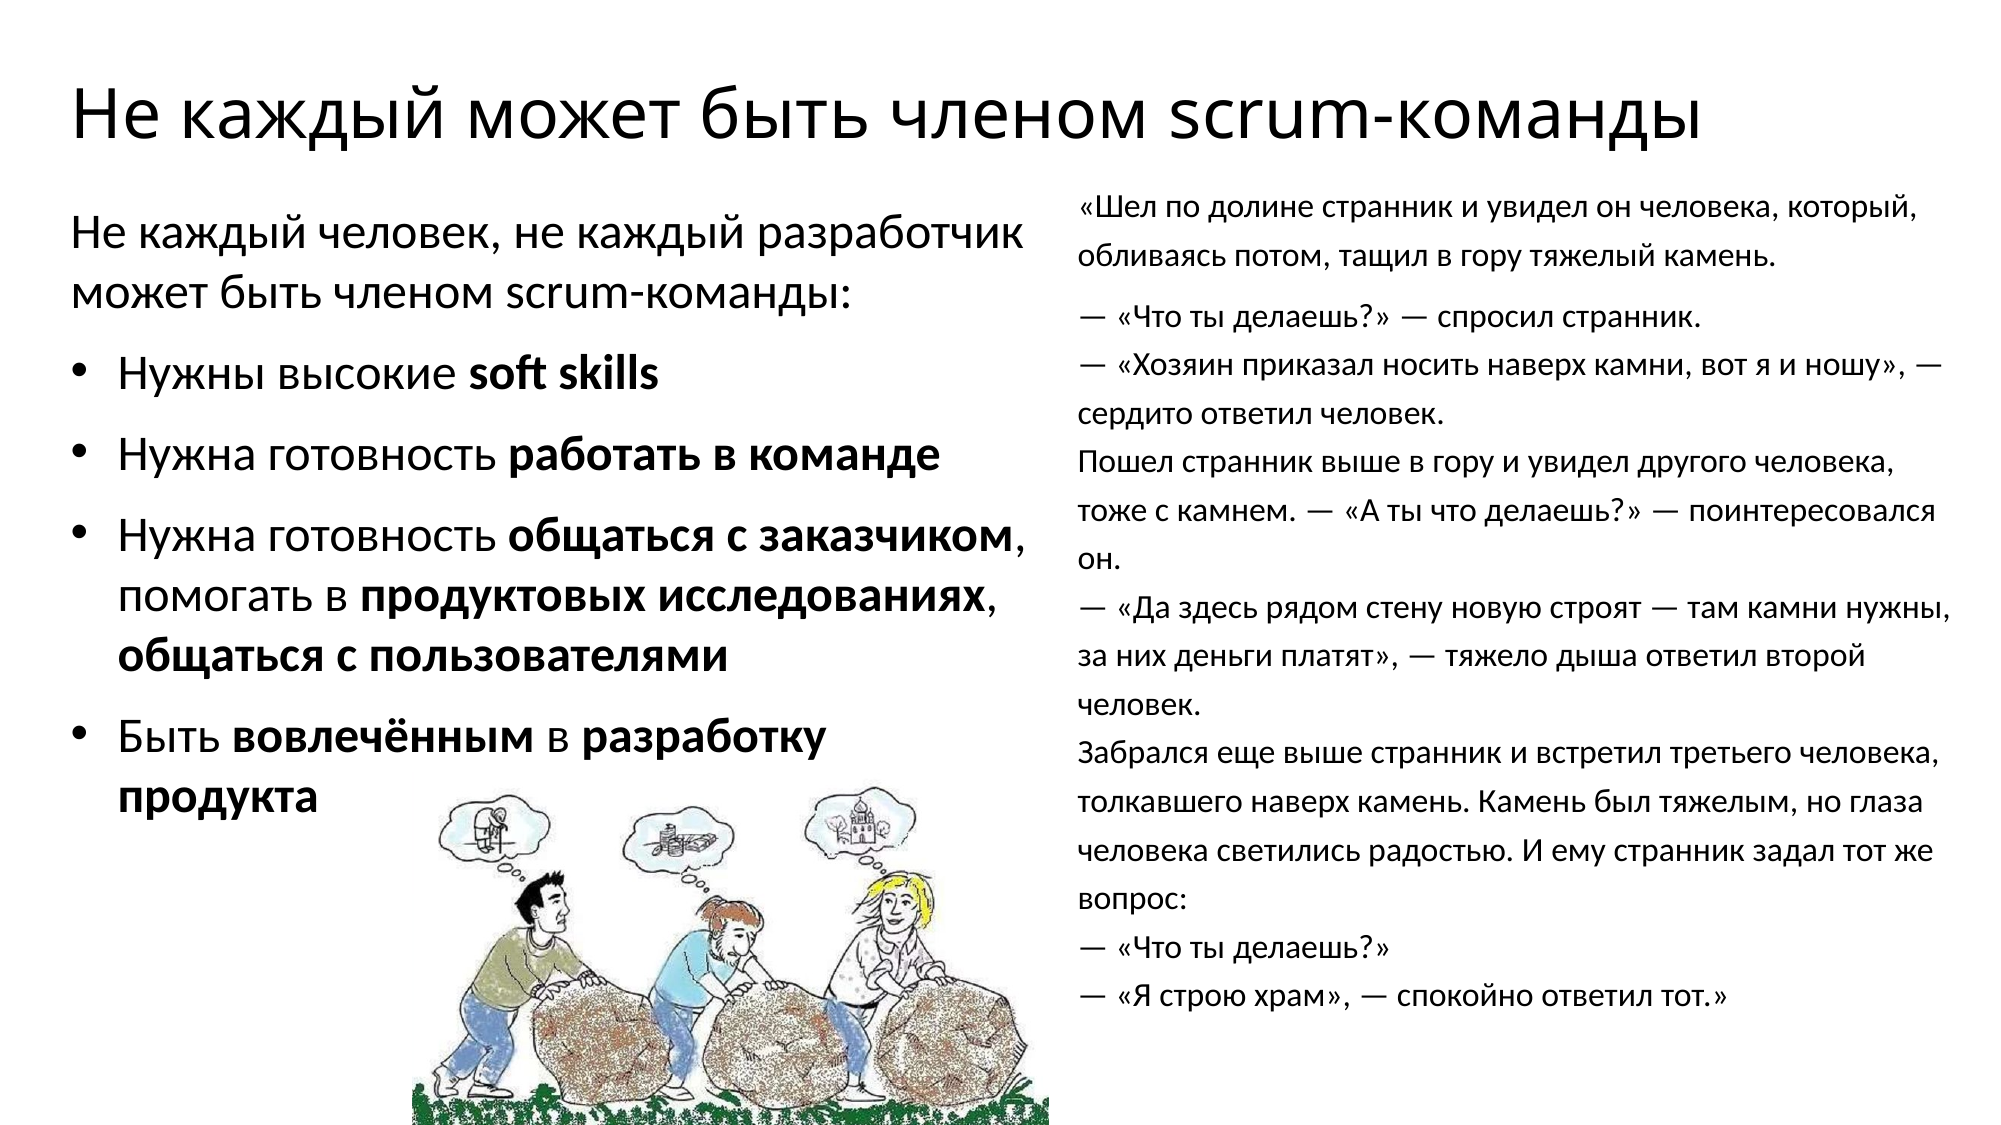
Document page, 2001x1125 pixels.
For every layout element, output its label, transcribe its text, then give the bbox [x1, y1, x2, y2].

picture [411, 772, 1049, 1125]
text_box Не каждый человек, не каждый разработчик может быть членом scrum-команды: Нужны высокие soft skills Нужна готовность работать в команде Нужна готовность общаться с заказчиком, помогать в продуктовых исследованиях, общаться с пользователями Быть вовлечённым в разработку продукта [55, 191, 1049, 939]
list «Шел по долине странник и увидел он человека, который, обливаясь потом, тащил в гору тяжелый камень. — «Что ты делаешь?» — спросил странник. — «Хозяин приказал носить наверх камни, вот я и ношу», — сердито ответил человек. Пошел странник выше в гору и увидел другого человека, тоже с камнем. — «А ты что делаешь?» — поинтересовался он. — «Да здесь рядом стену новую строят — там камни нужны, за них деньги платят», — тяжело дыша ответил второй человек. Забрался еще выше странник и встретил третьего человека, толкавшего наверх камень. Камень был тяжелым, но глаза человека светились радостью. И ему странник задал тот же вопрос: — «Что ты делаешь?» — «Я строю храм», — спокойно ответил тот.» [1062, 168, 1983, 1039]
title Не каждый может быть членом scrum-команды [55, 38, 1854, 193]
